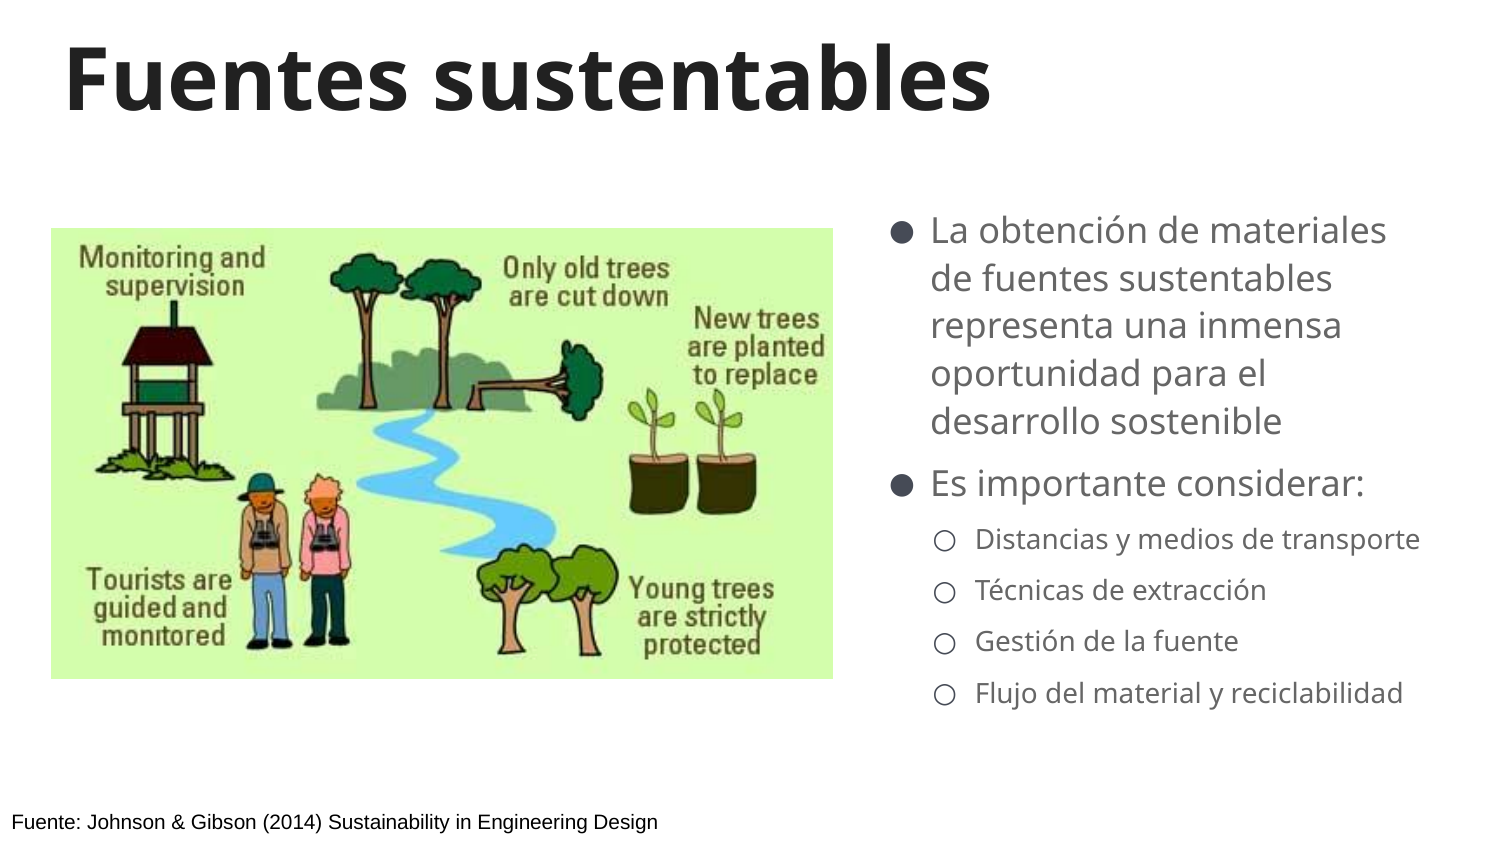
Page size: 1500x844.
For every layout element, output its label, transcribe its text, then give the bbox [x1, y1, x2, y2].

list La obtención de materiales de fuentes sustentables representa una inmensa oportunidad para el desarrollo sostenible Es importante considerar: Distancias y medios de transporte Técnicas de extracción Gestión de la fuente Flujo del material y reciclabilidad [874, 196, 1435, 736]
footer Fuente: Johnson & Gibson (2014) Sustainability in Engineering Design [0, 798, 986, 844]
title Fuentes sustentables [51, 21, 1131, 214]
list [50, 228, 834, 679]
